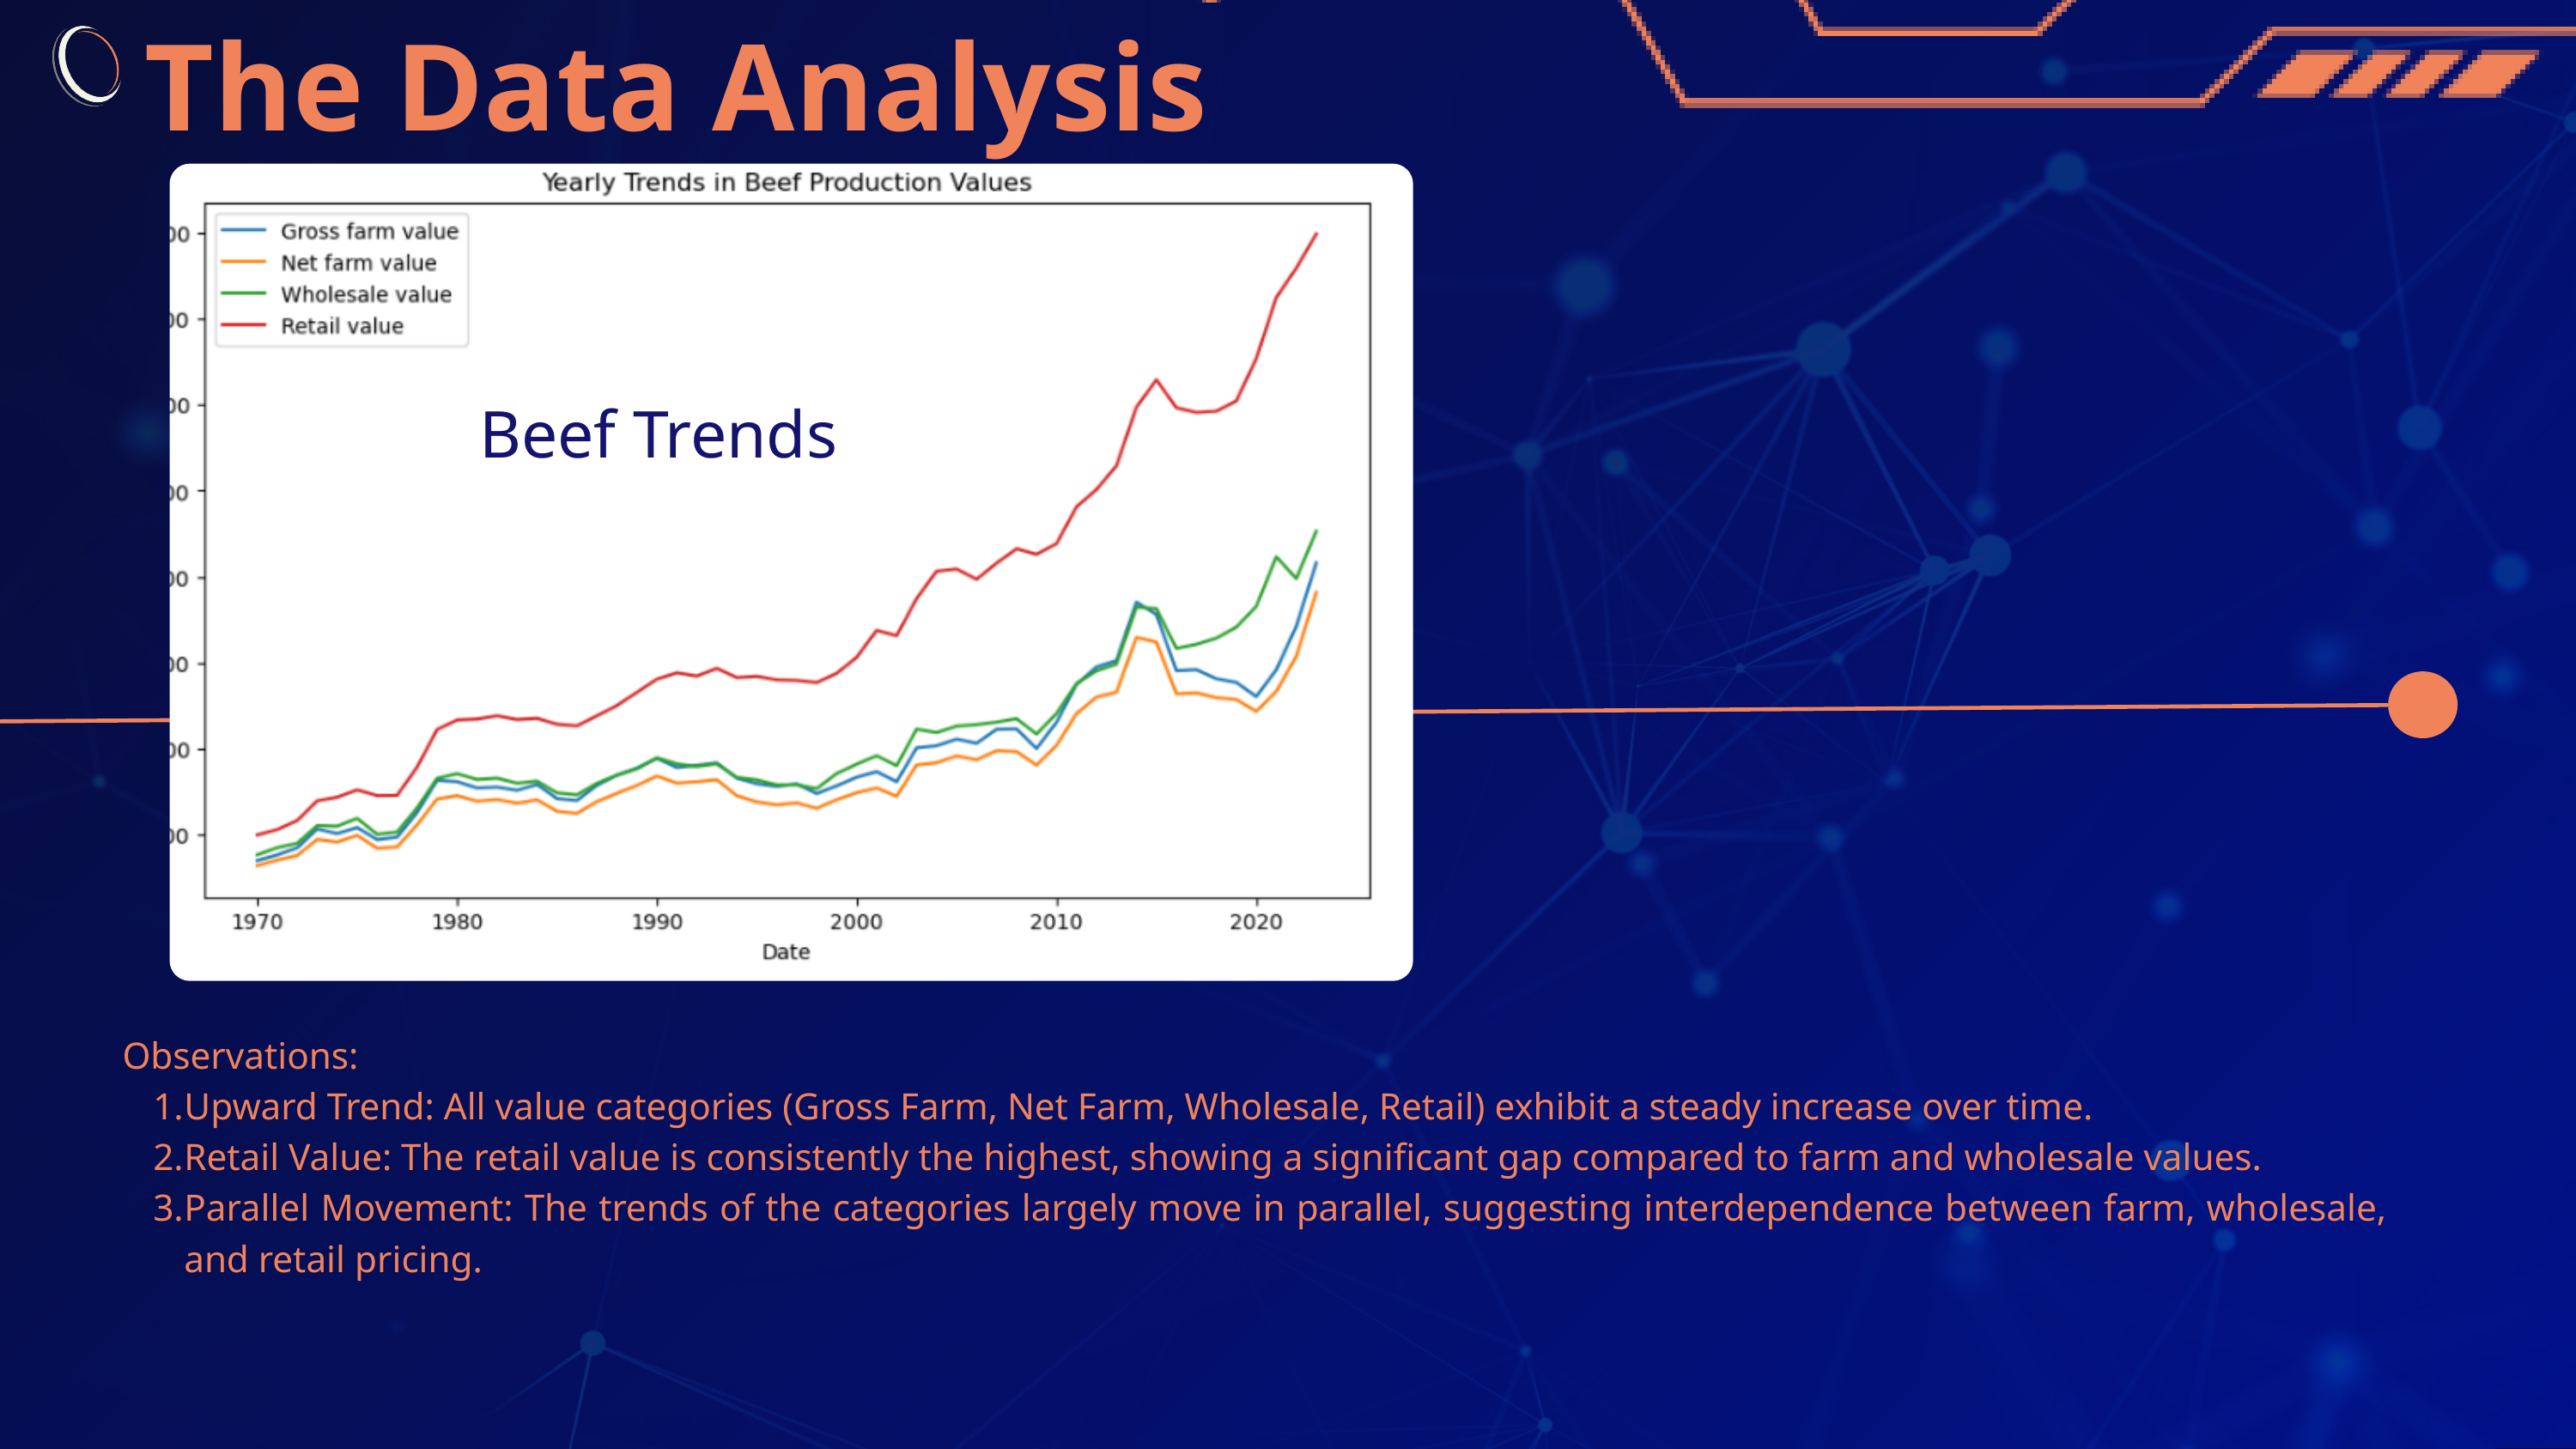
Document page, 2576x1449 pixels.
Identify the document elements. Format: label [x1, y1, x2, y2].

text_box [2387, 670, 2458, 739]
text_box [0, 0, 2576, 1449]
text_box [169, 163, 1413, 981]
